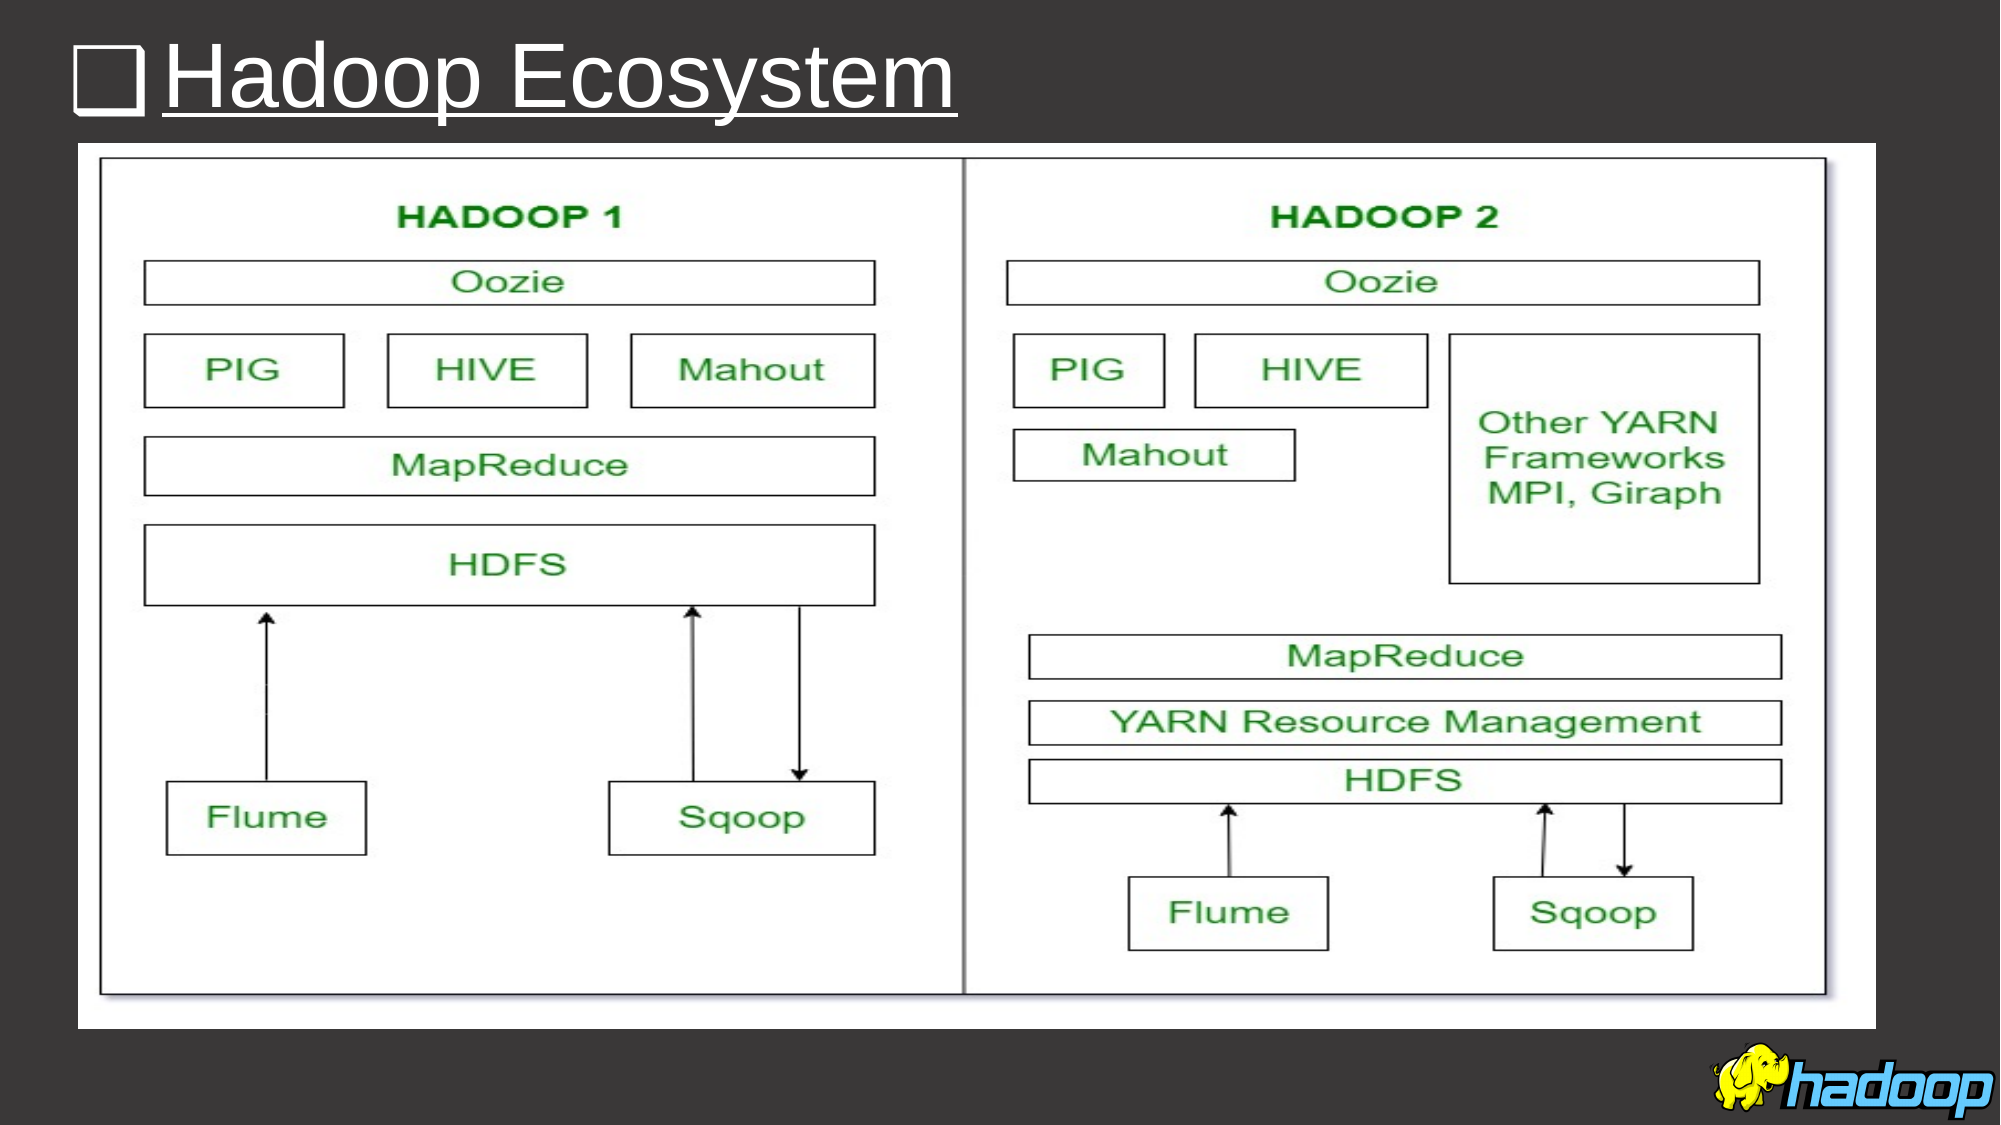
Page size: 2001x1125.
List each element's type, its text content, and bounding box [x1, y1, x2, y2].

picture [1704, 1037, 2000, 1125]
text_box Hadoop Ecosystem [53, 8, 1358, 134]
picture [78, 143, 1876, 1029]
